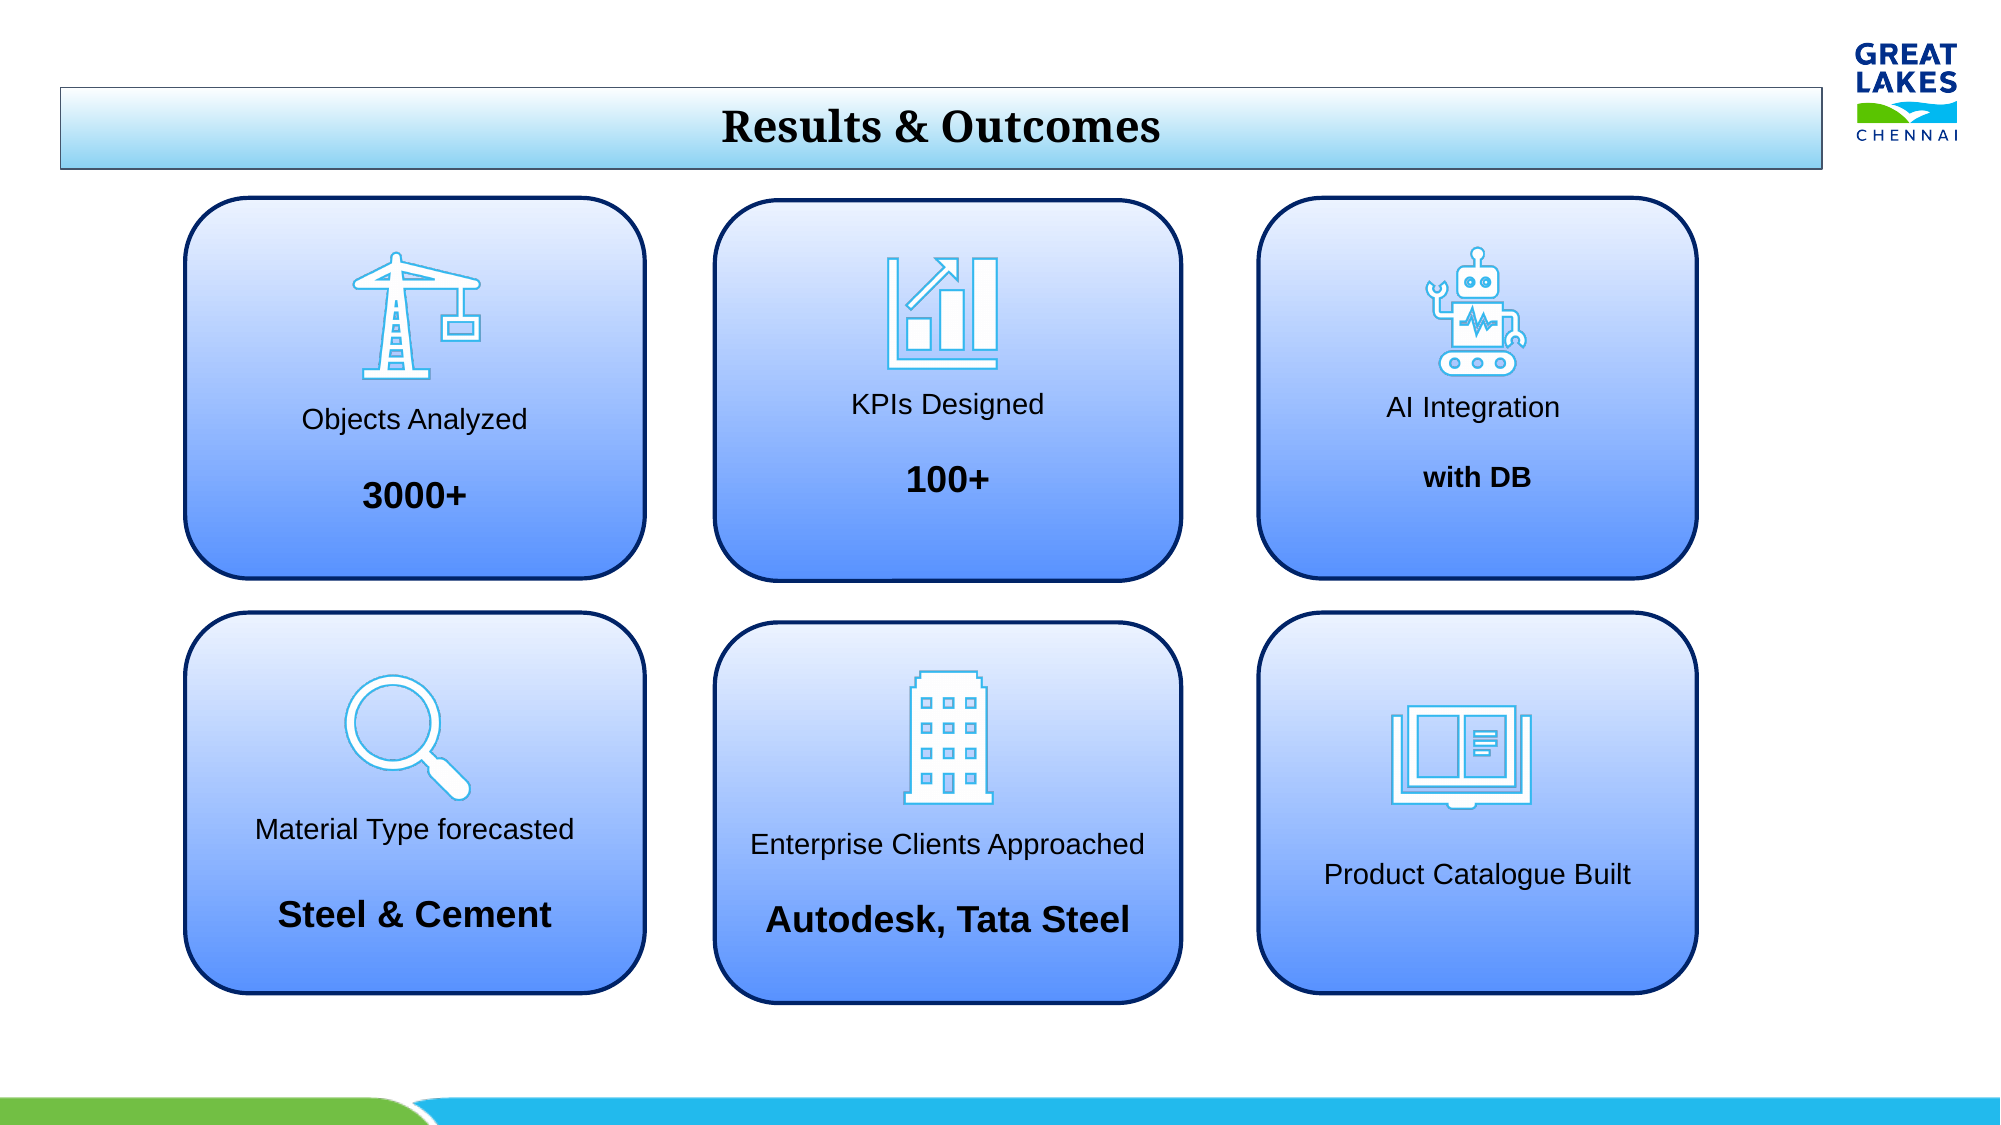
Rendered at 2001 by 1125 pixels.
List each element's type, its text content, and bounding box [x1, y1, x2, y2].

text_box Product Catalogue Built [1256, 610, 1699, 996]
text_box Enterprise Clients Approached Autodesk, Tata Steel [712, 620, 1184, 1006]
text_box Objects Analyzed 3000+ [183, 195, 647, 581]
title Results & Outcomes [60, 87, 1823, 169]
picture [866, 237, 1017, 389]
picture [0, 1097, 2000, 1125]
picture [1402, 237, 1553, 389]
picture [1834, 23, 1978, 162]
picture [340, 240, 492, 391]
text_box KPIs Designed 100+ [712, 198, 1184, 583]
picture [872, 662, 1024, 813]
text_box AI Integration with DB [1256, 195, 1699, 581]
text_box Material Type forecasted Steel & Cement [183, 610, 647, 996]
picture [332, 662, 484, 813]
picture [1385, 681, 1537, 833]
